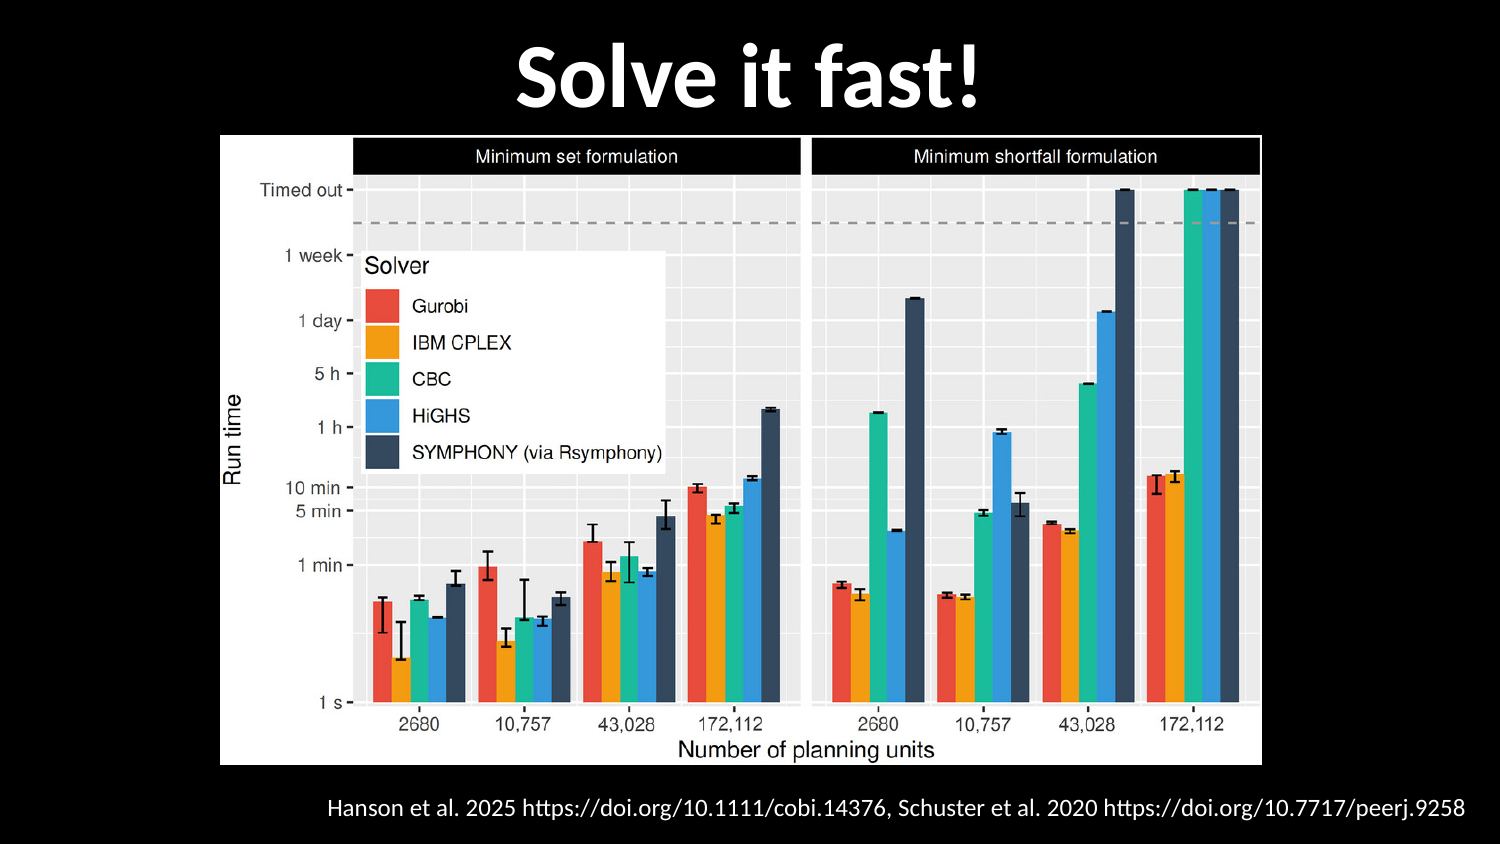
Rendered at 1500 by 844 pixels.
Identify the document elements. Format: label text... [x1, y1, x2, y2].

text_box Hanson et al. 2025 https://doi.org/10.1111/cobi.14376, Schuster et al. 2020 https://doi.org/10.7717/peerj.9258 [312, 783, 1485, 829]
picture [219, 134, 1262, 766]
text_box Solve it fast! [74, 0, 1425, 141]
